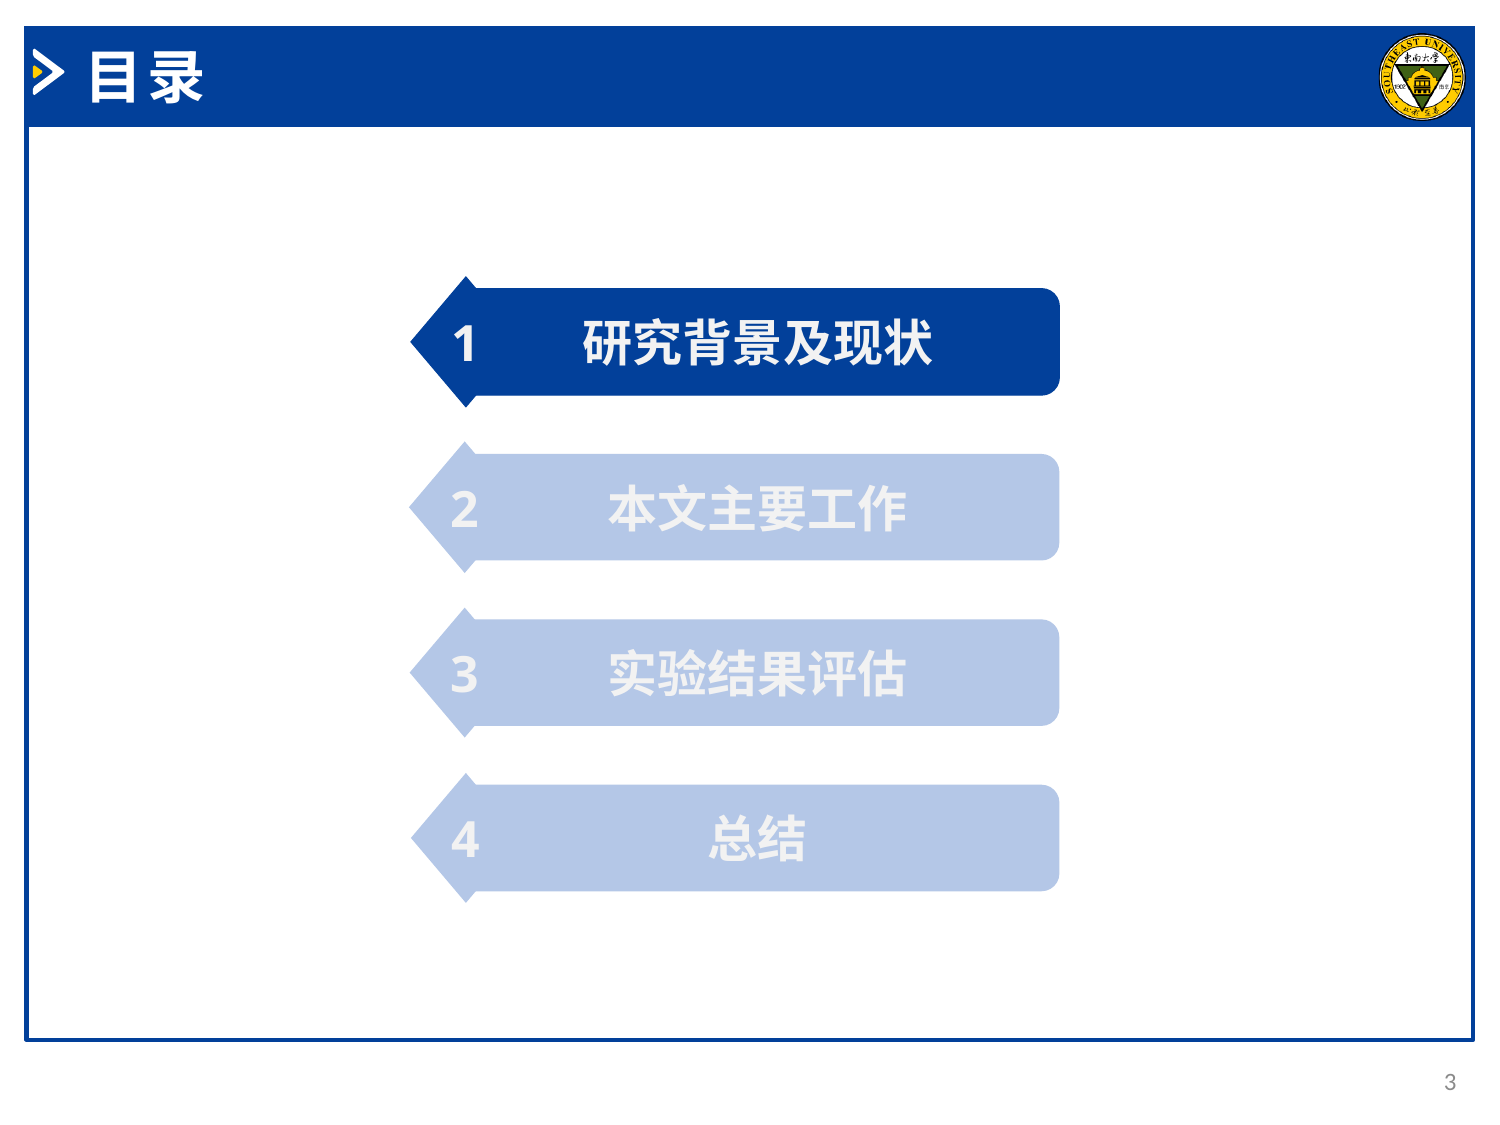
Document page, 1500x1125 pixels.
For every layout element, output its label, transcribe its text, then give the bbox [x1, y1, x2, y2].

slide_number 3 [1382, 1051, 1472, 1111]
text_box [410, 772, 1060, 903]
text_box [409, 442, 1060, 573]
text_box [409, 607, 1060, 738]
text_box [410, 276, 1060, 407]
picture [1378, 33, 1467, 121]
text_box 目录 [70, 32, 605, 118]
